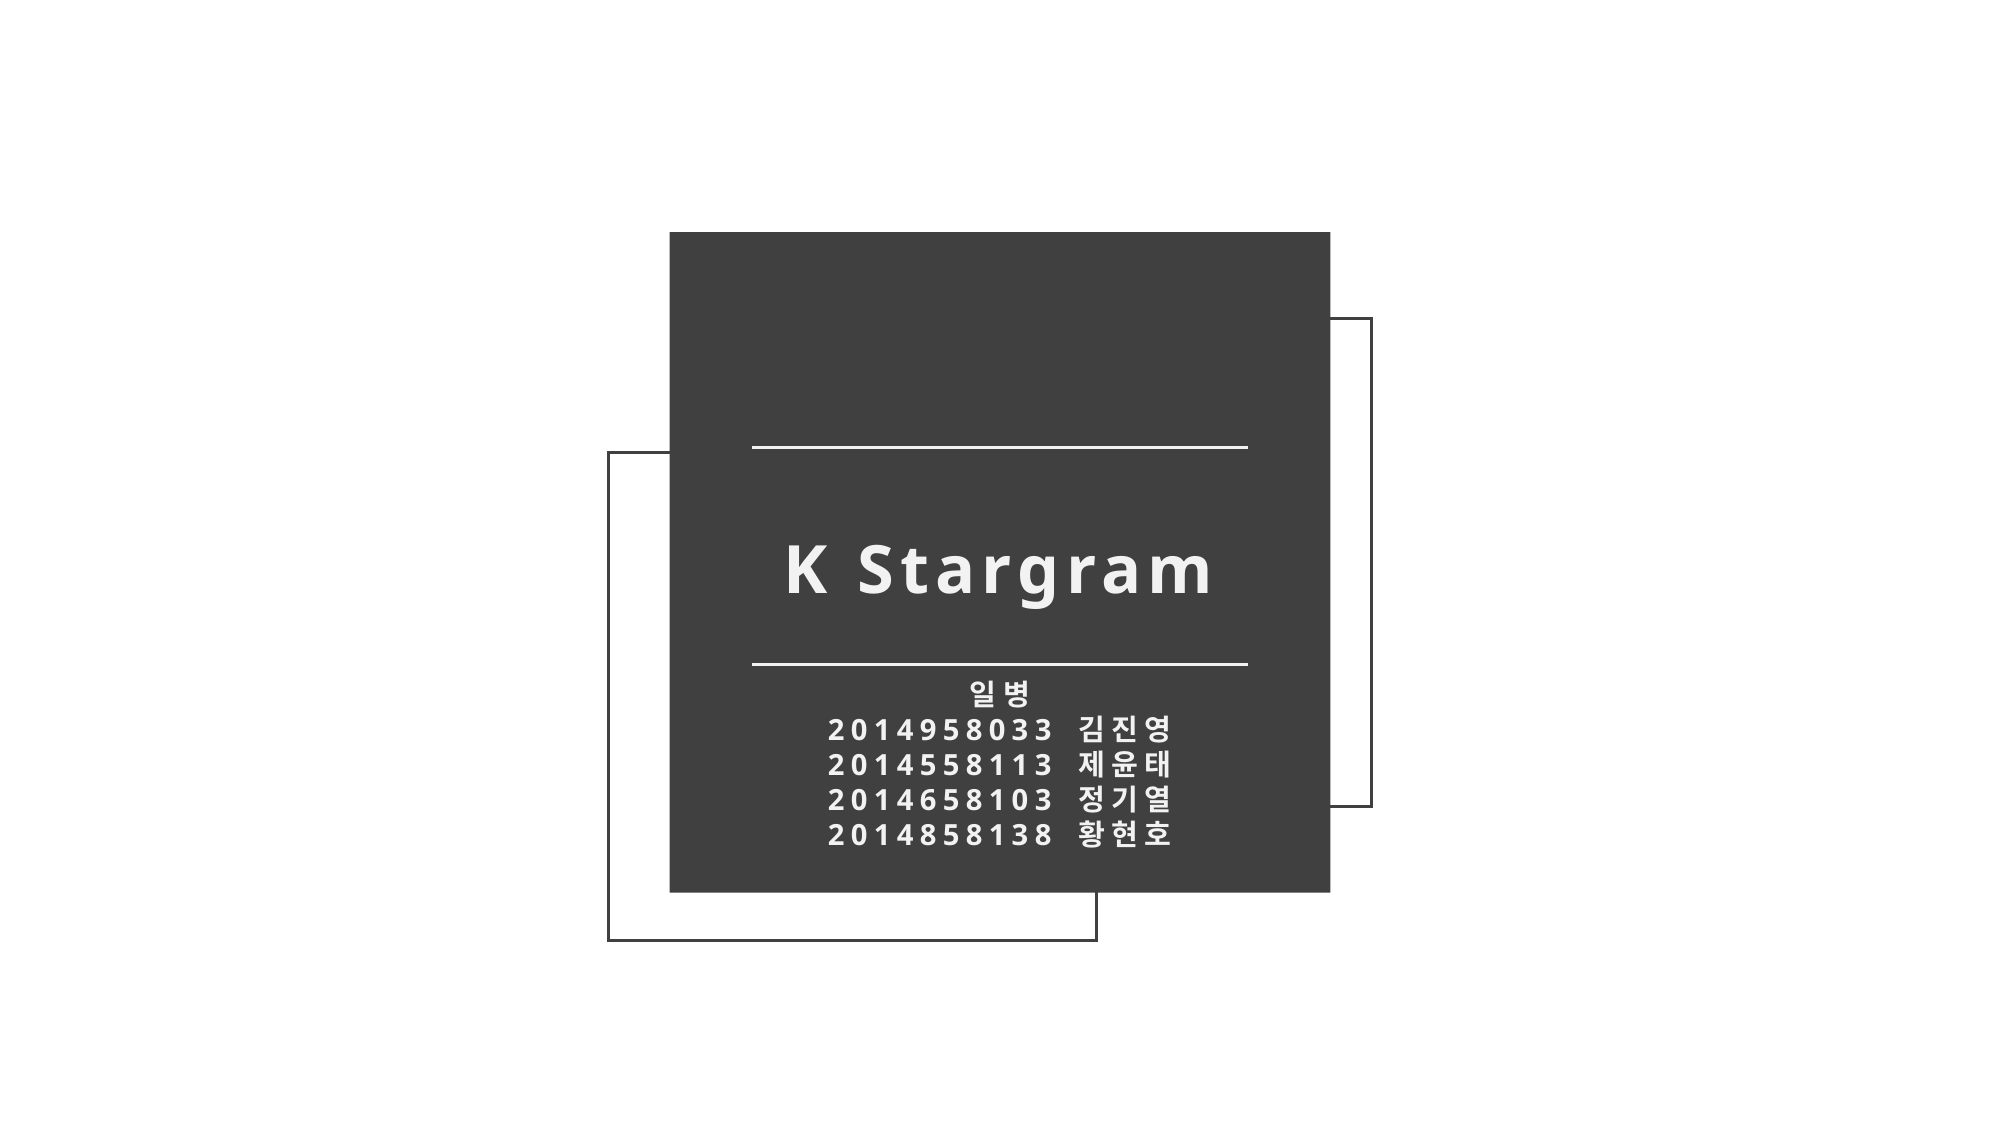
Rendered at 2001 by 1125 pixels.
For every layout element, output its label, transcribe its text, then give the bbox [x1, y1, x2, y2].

text_box [669, 231, 1331, 894]
text_box [1331, 317, 1373, 808]
text_box [608, 452, 1098, 942]
text_box K Stargram [687, 495, 1311, 615]
text_box 일병 2014958033 김진영 2014558113 제윤태 2014658103 정기열 2014858138 황현호 [813, 669, 1187, 859]
